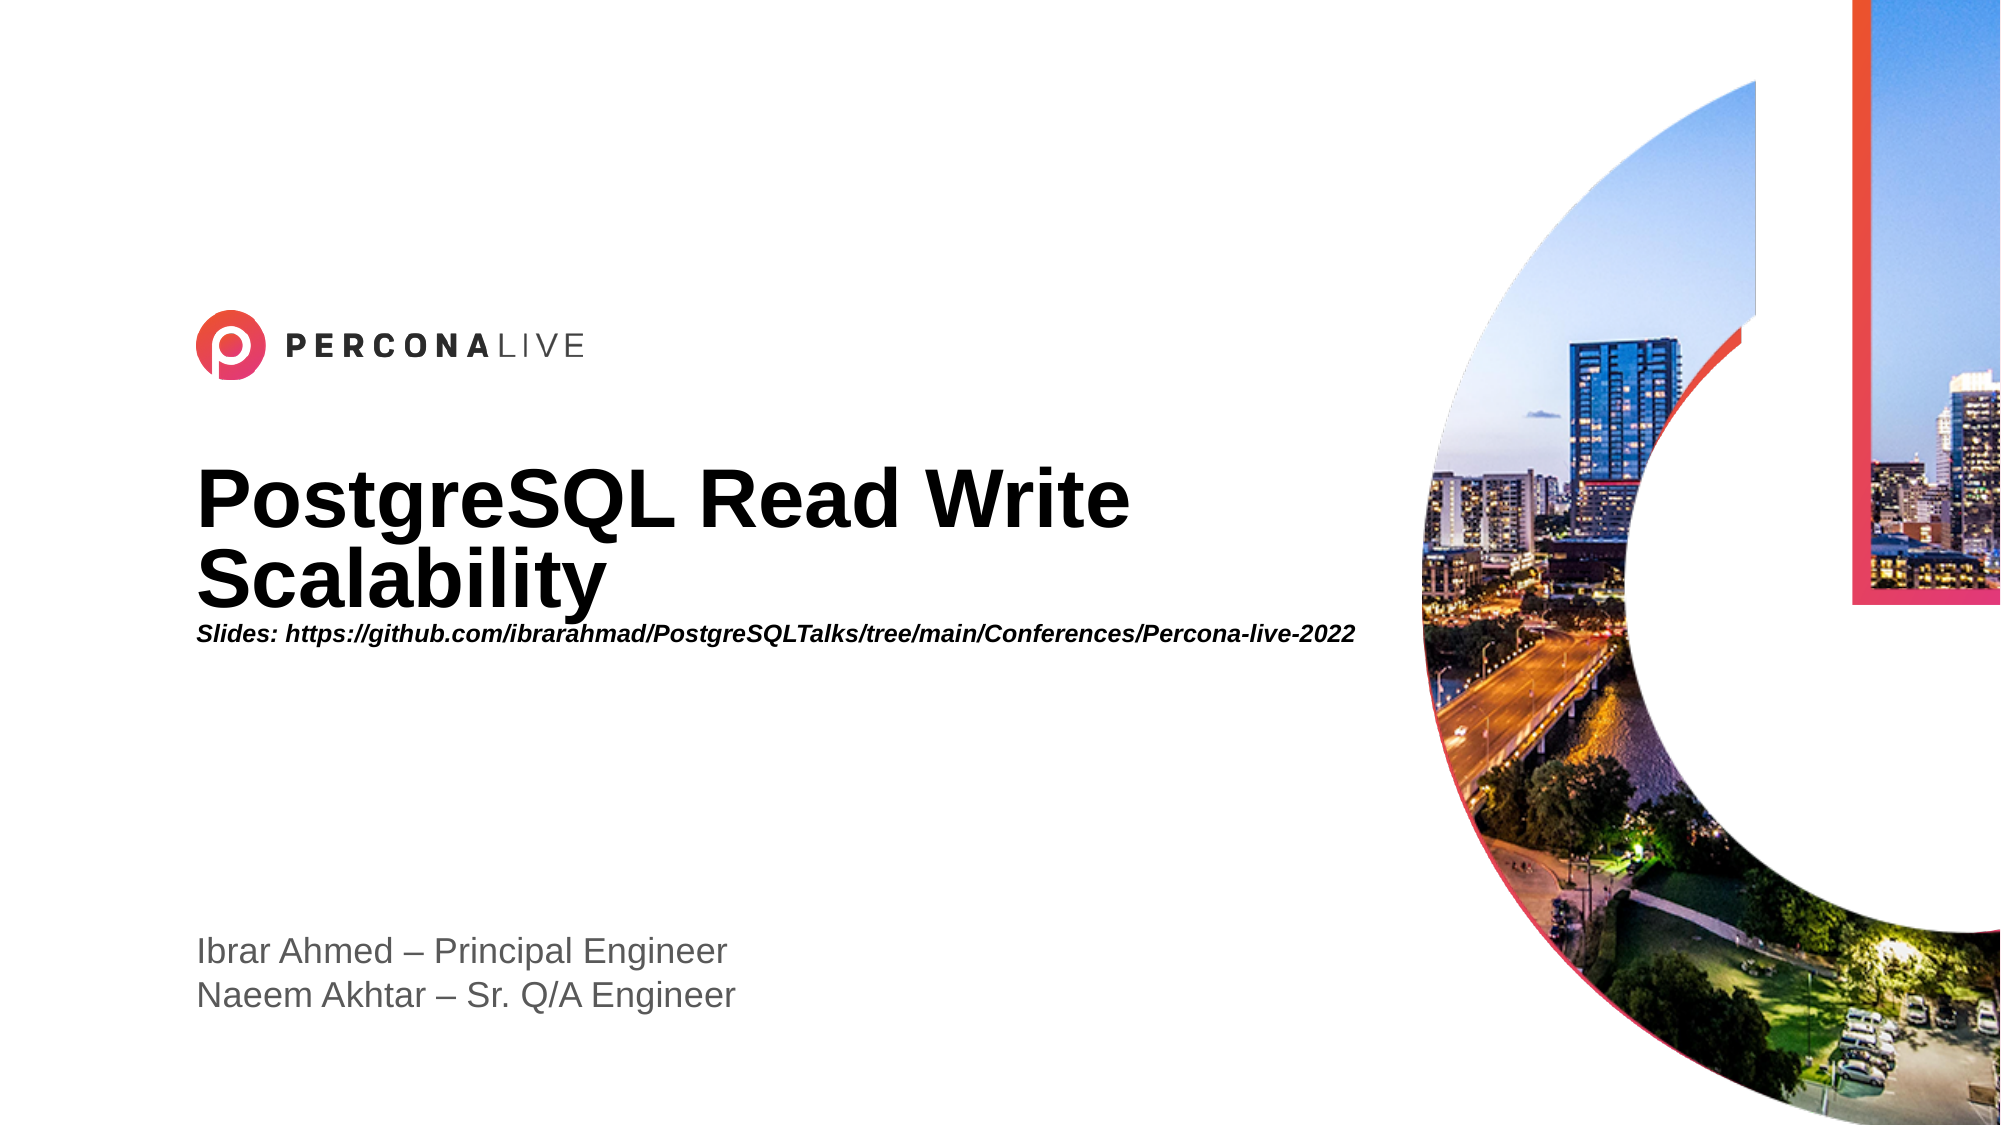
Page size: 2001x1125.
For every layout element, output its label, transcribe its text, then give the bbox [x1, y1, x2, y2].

picture [1422, 0, 2001, 1125]
title PostgreSQL Read Write Scalability Slides: https://github.com/ibrarahmad/PostgreSQLTalks/tree/main/Conferences/Percona-live-2022 [196, 463, 1413, 652]
subtitle Ibrar Ahmed – Principal Engineer Naeem Akhtar – Sr. Q/A Engineer [196, 927, 808, 1125]
picture [196, 310, 583, 380]
